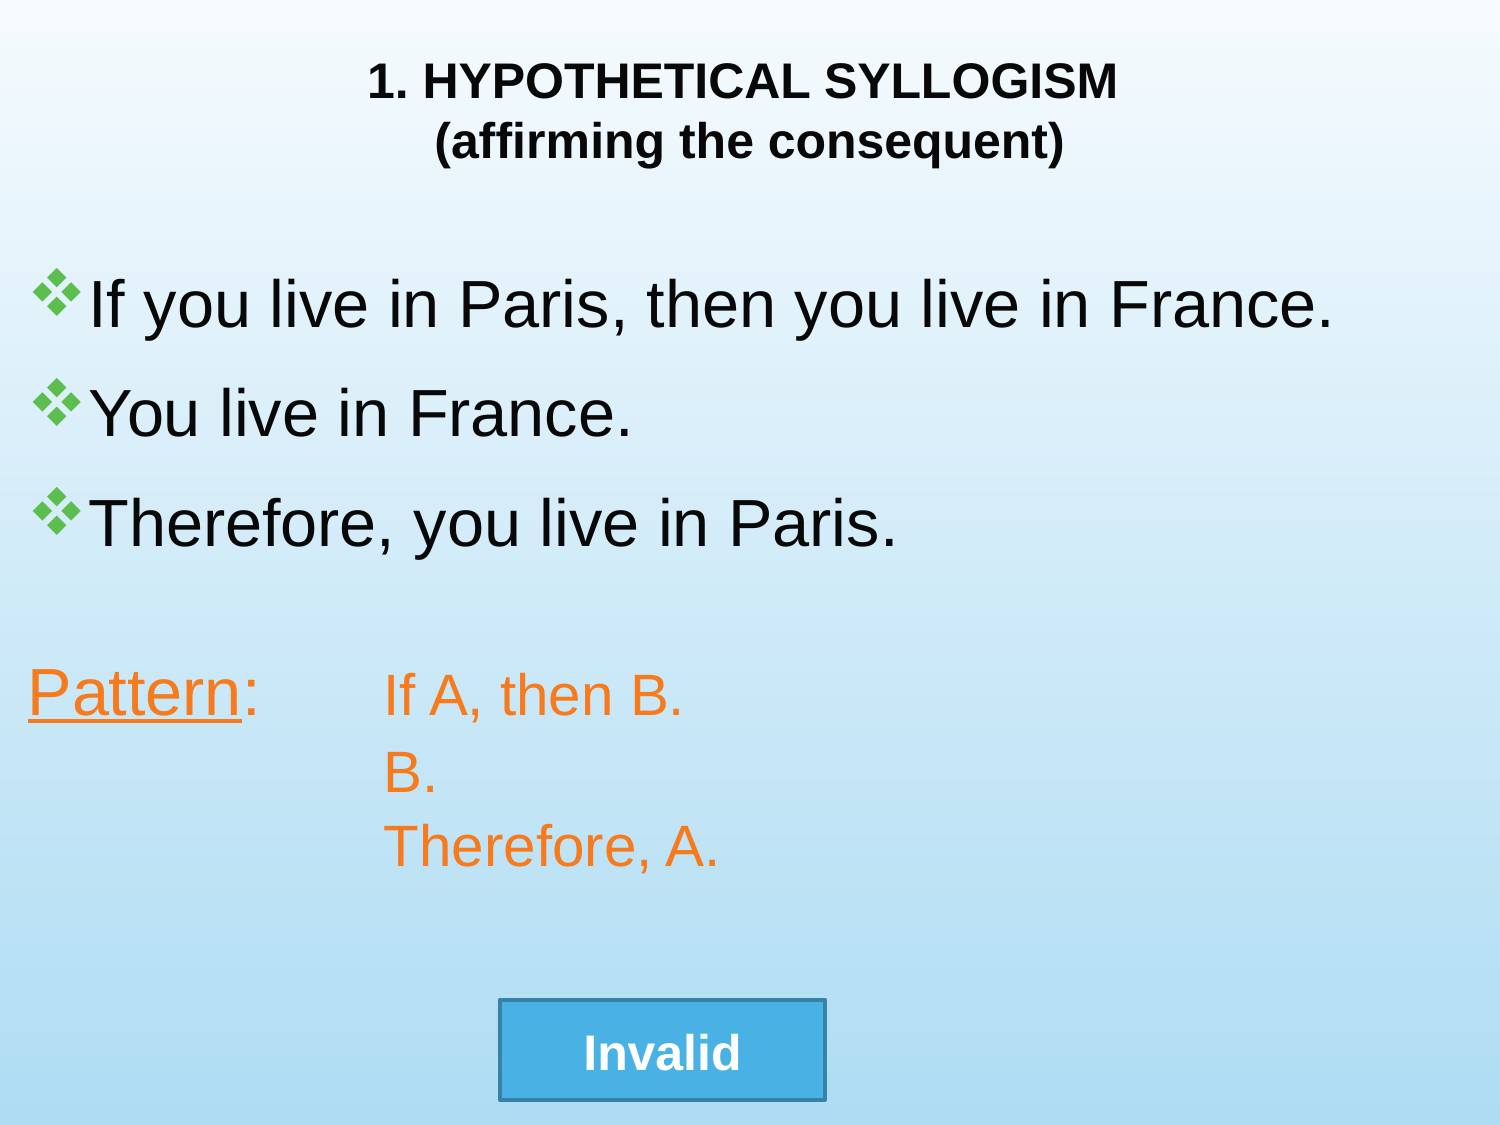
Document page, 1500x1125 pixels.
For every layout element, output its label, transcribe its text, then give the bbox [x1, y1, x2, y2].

text_box Invalid [498, 998, 827, 1102]
title 1. HYPOTHETICAL SYLLOGISM (affirming the consequent) [75, 37, 1425, 180]
list If you live in Paris, then you live in France. You live in France. Therefore, you live in Paris. Pattern: If A, then B. B. Therefore, A. [12, 237, 1500, 1000]
